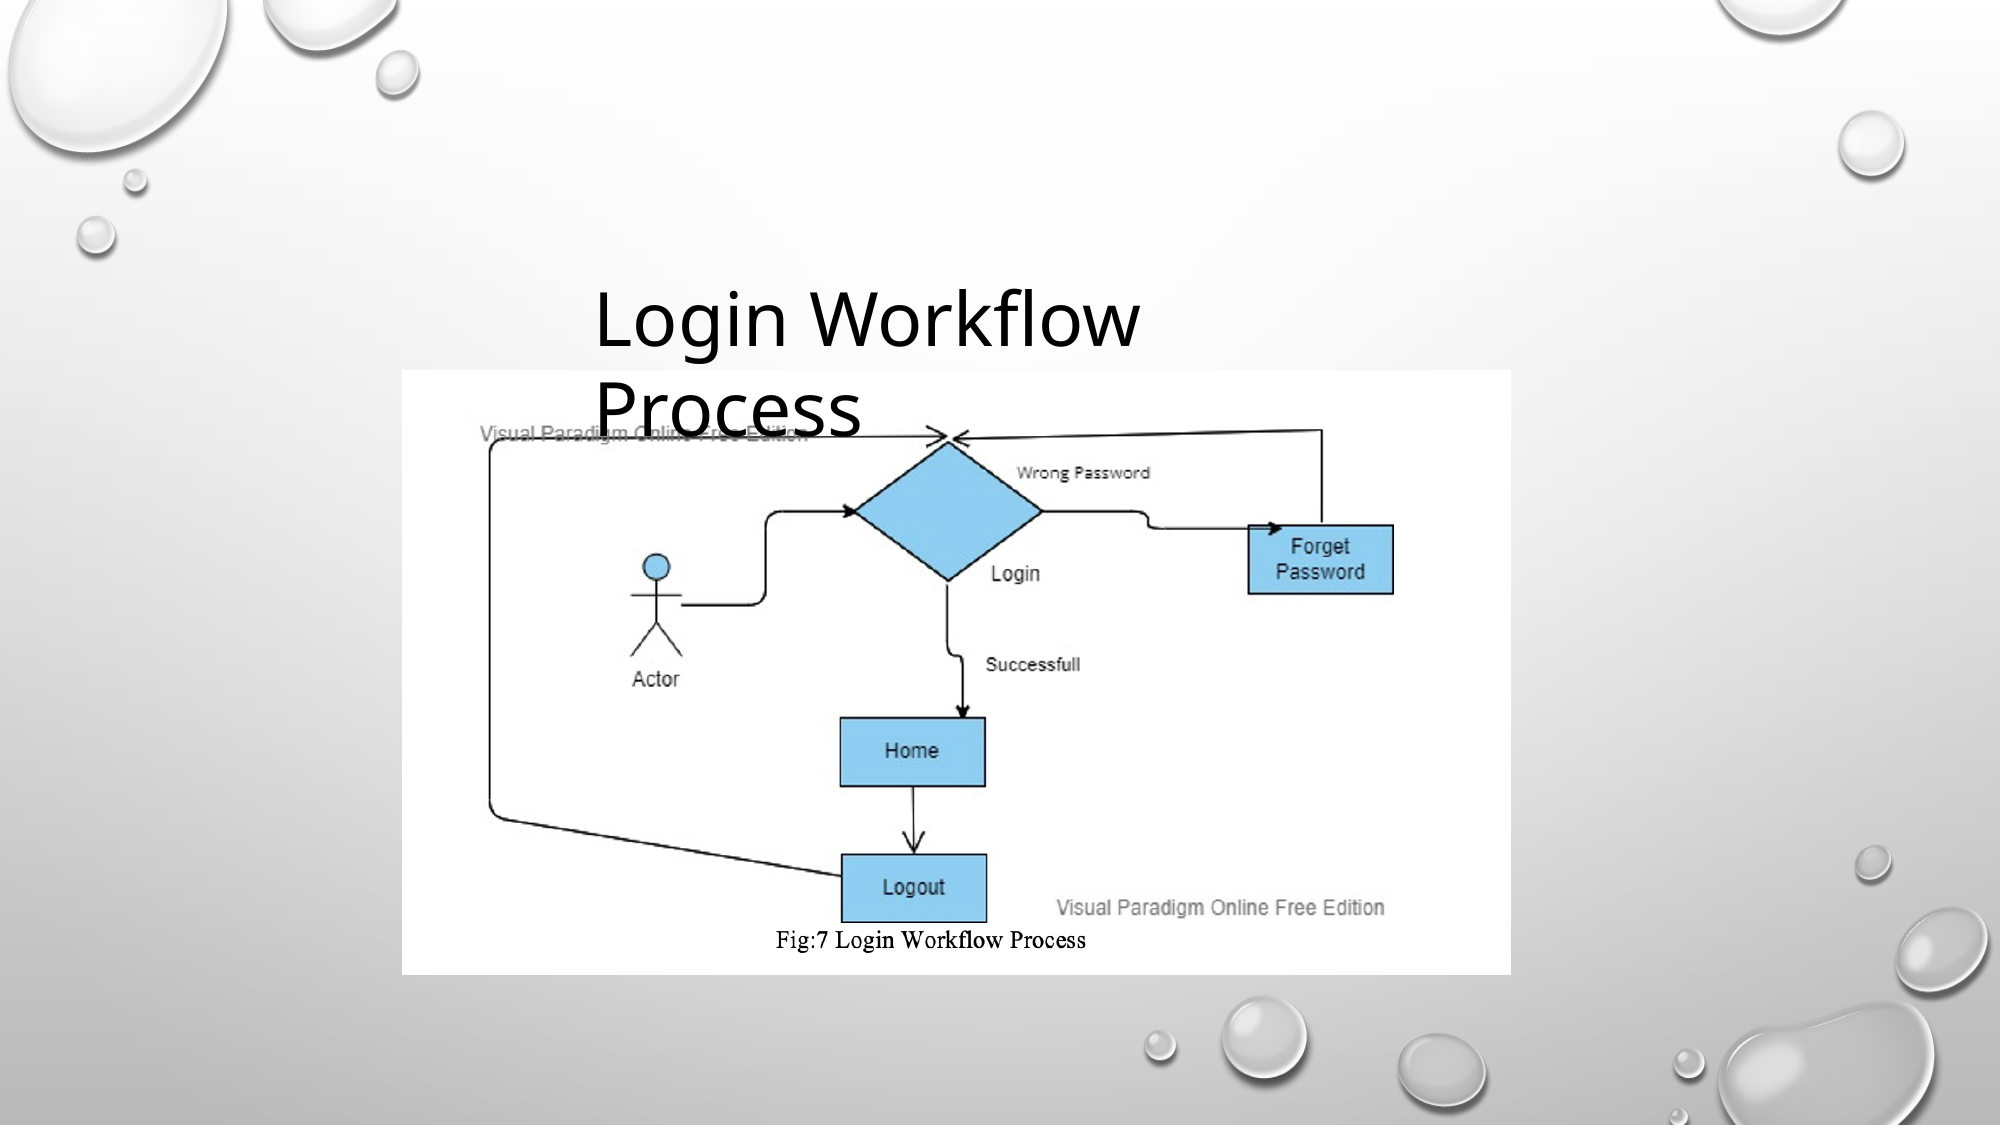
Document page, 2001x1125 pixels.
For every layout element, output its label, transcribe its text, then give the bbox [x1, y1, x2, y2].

picture [0, 0, 2000, 1125]
text_box Login Workflow Process [578, 264, 1376, 368]
